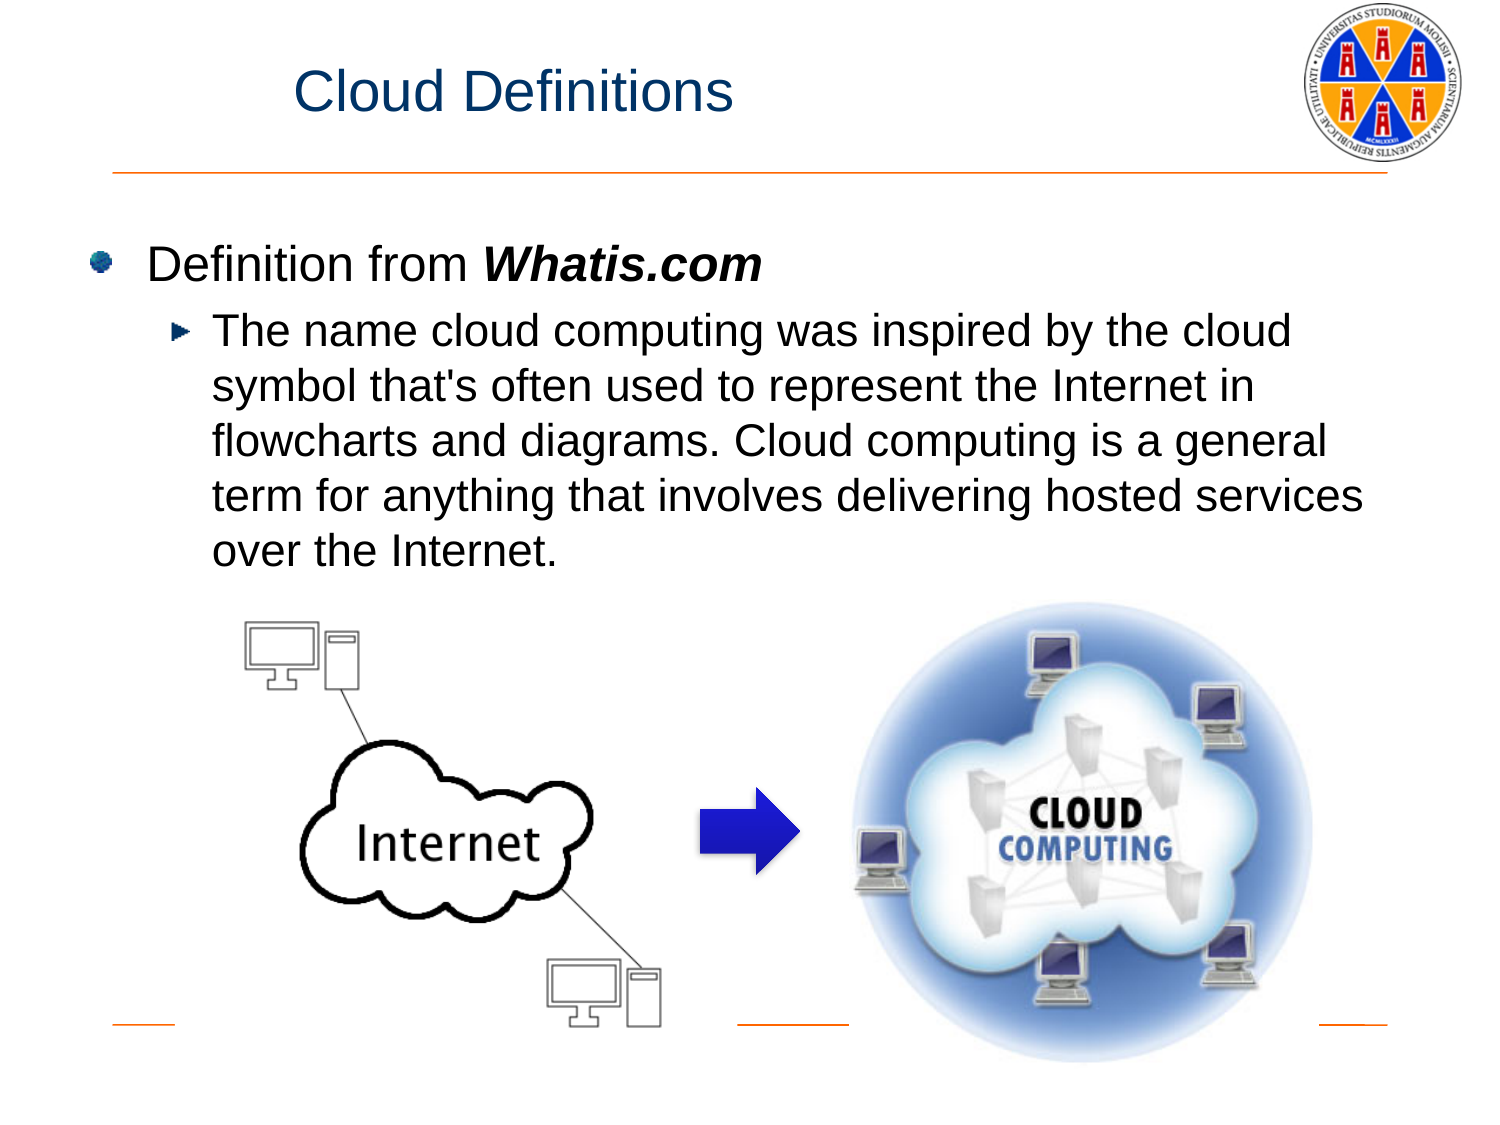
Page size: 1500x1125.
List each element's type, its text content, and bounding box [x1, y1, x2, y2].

text_box [741, 787, 800, 875]
picture [849, 599, 1319, 1069]
picture [90, 251, 112, 273]
picture [165, 316, 190, 341]
picture [1269, 0, 1500, 166]
title Cloud Definitions [278, 18, 1211, 157]
picture [174, 612, 738, 1035]
list Definition from Whatis.com The name cloud computing was inspired by the cloud symbol that's often used to represent the Internet in flowcharts and diagrams. Cloud computing is a general term for anything that involves delivering hosted services over the Internet. [75, 224, 1425, 662]
